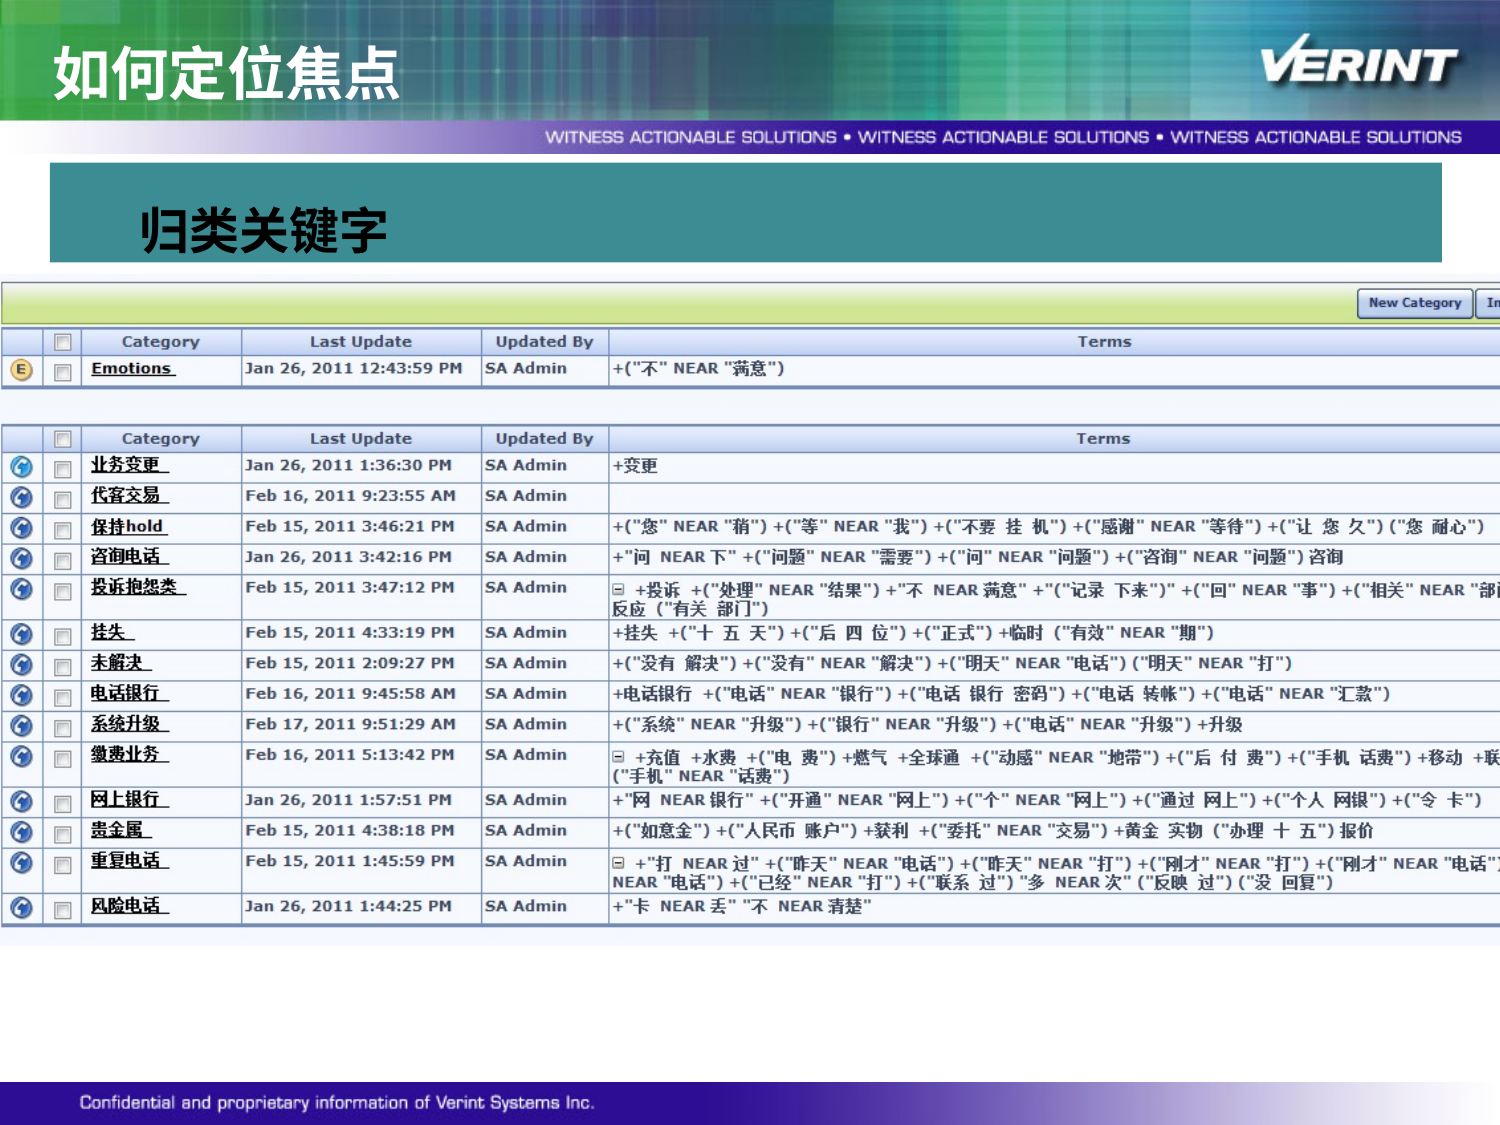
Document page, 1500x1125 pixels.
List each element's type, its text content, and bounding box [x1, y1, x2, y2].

picture [0, 0, 1500, 154]
picture [0, 274, 1500, 946]
title 如何定位焦点 [37, 0, 1435, 145]
text_box 归类关键字 [49, 162, 1442, 263]
picture [0, 1082, 1500, 1125]
